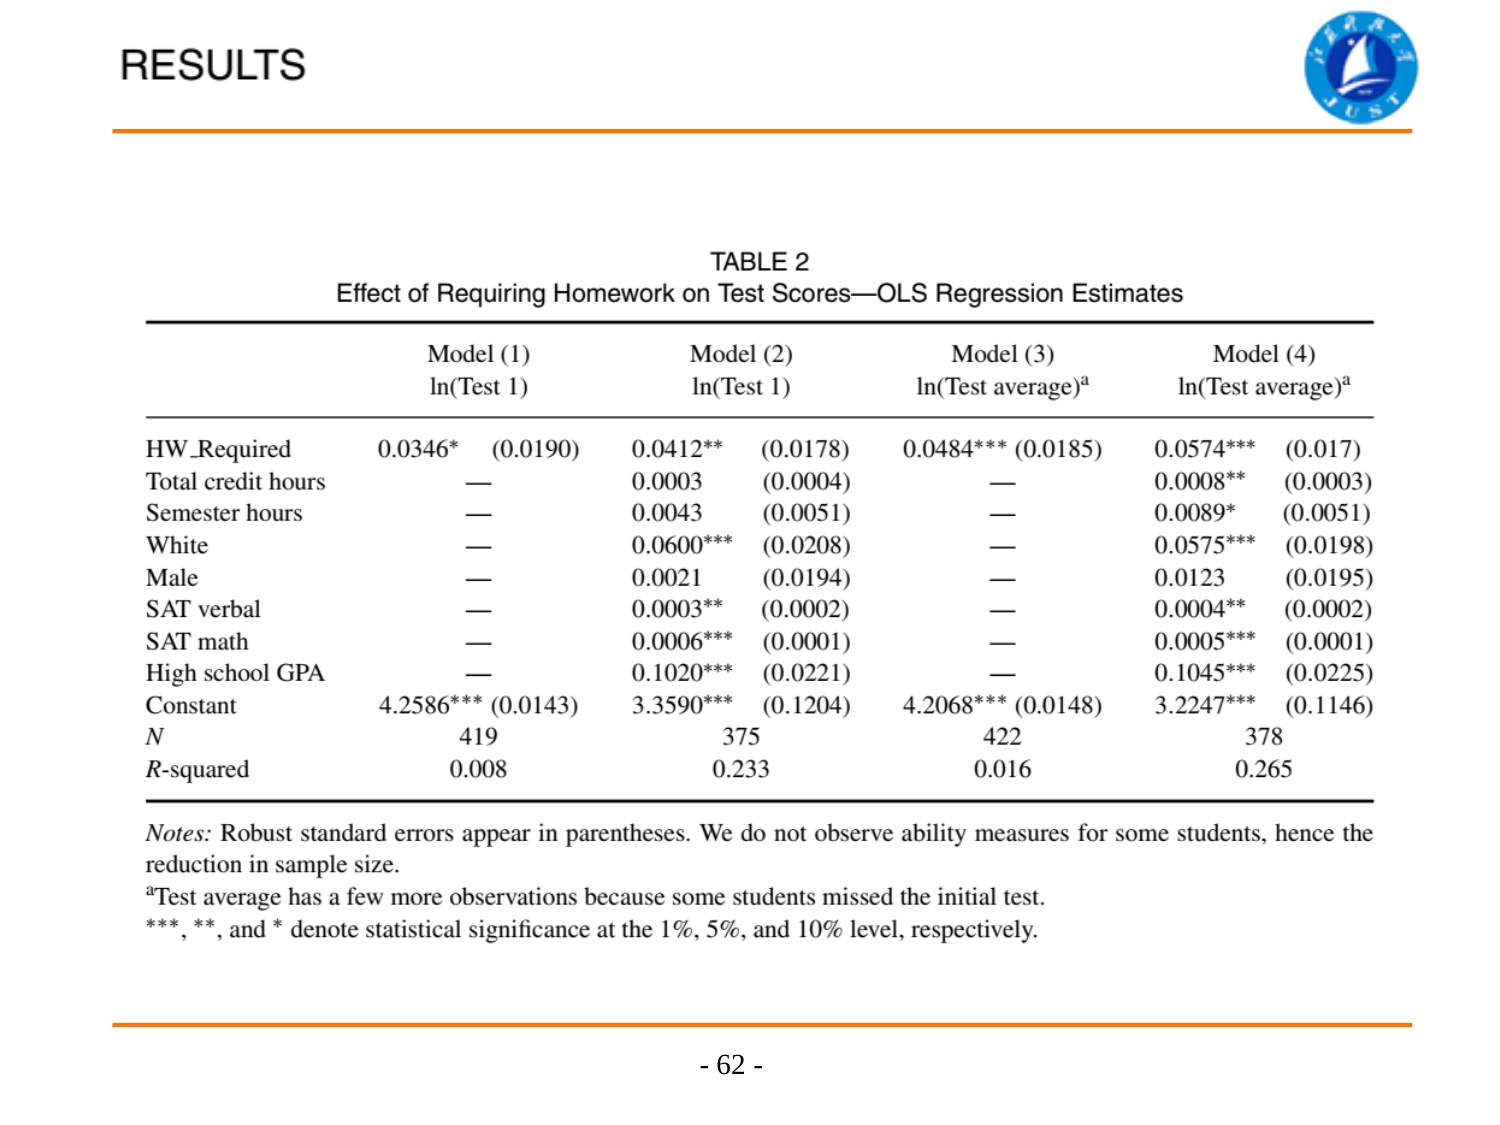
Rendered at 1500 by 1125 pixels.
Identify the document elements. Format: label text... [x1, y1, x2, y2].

picture [1293, 2, 1429, 137]
picture [100, 19, 345, 108]
picture [123, 195, 1406, 959]
slide_number - 62 - [574, 1037, 888, 1113]
